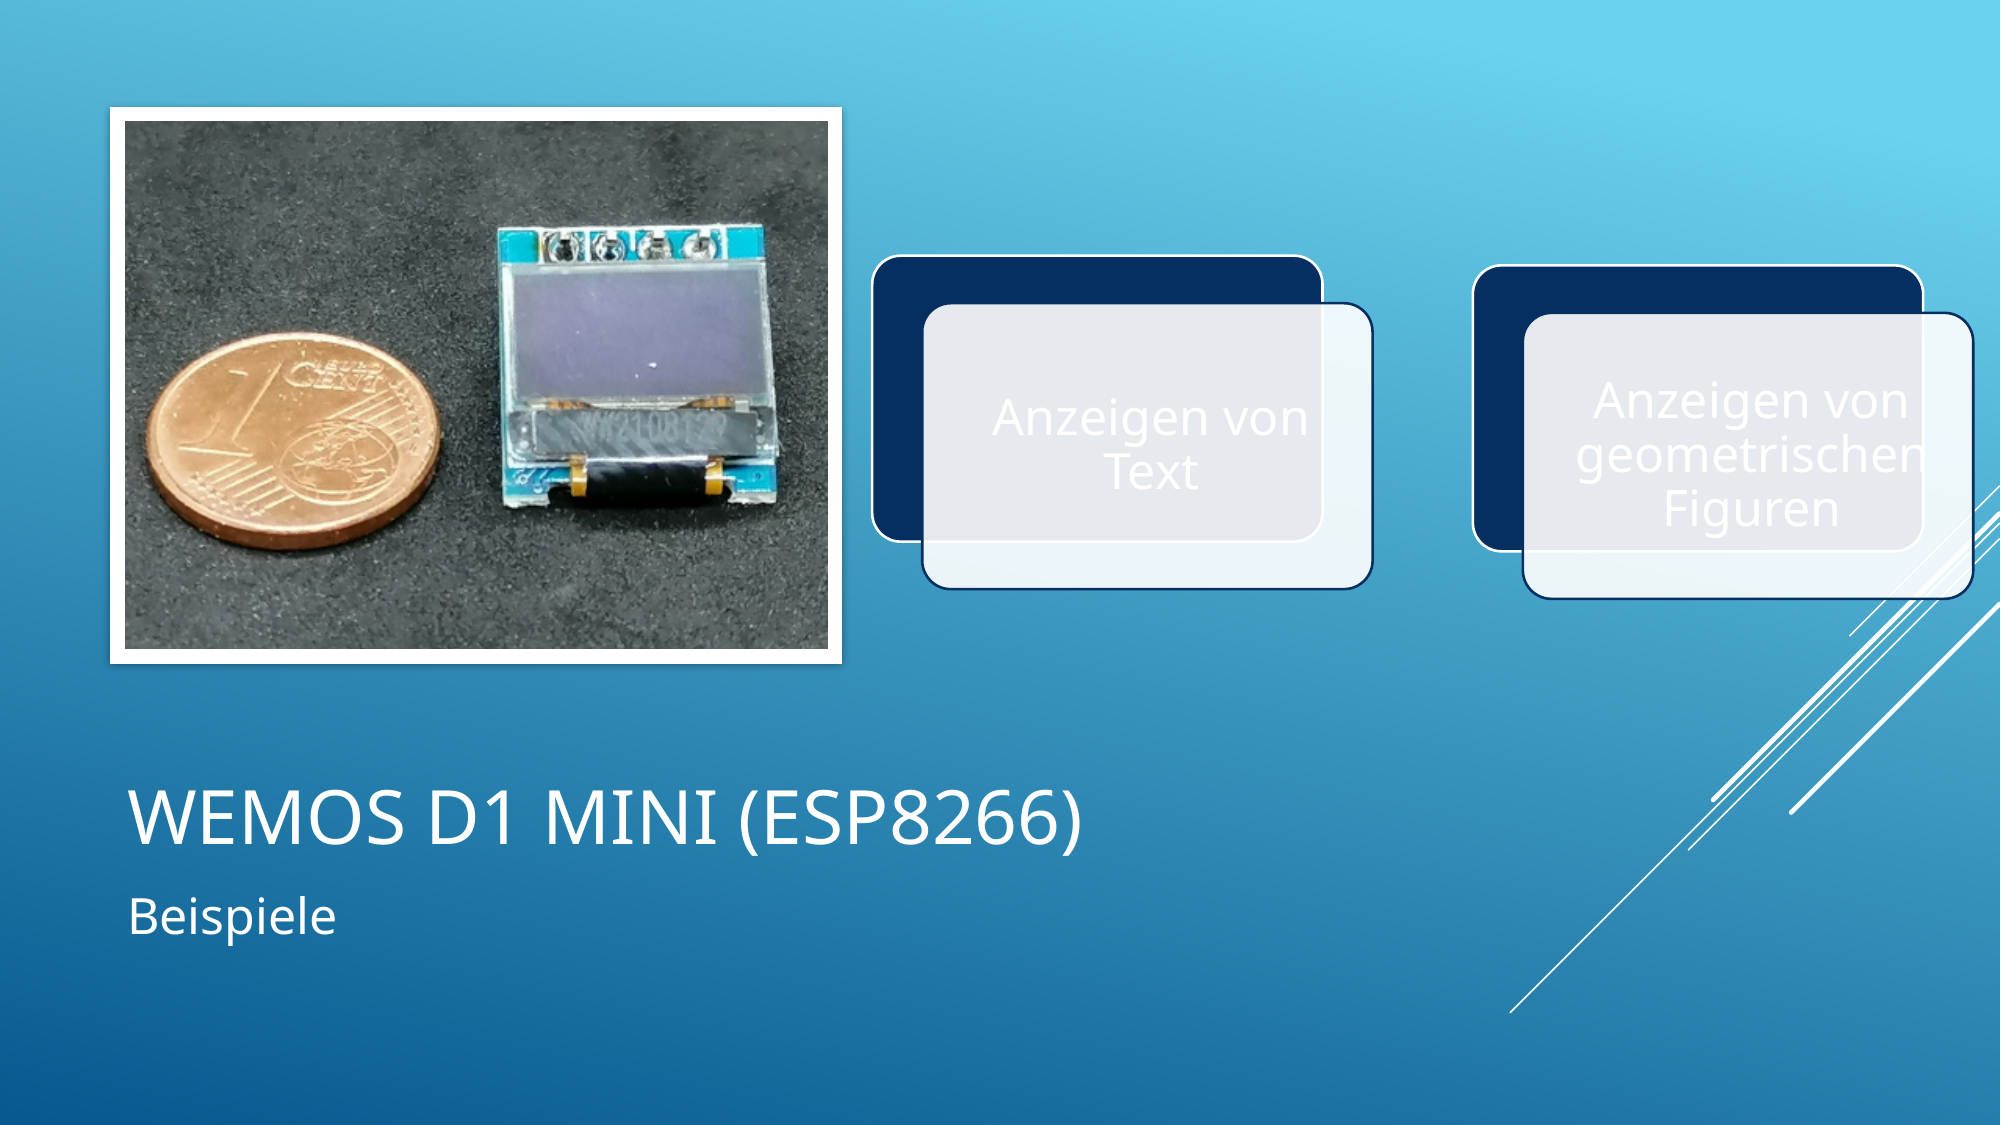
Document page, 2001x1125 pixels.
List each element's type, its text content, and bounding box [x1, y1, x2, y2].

picture [124, 120, 828, 650]
title Wemos D1 Mini (ESP8266) Beispiele [112, 736, 1513, 984]
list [921, 250, 1974, 614]
